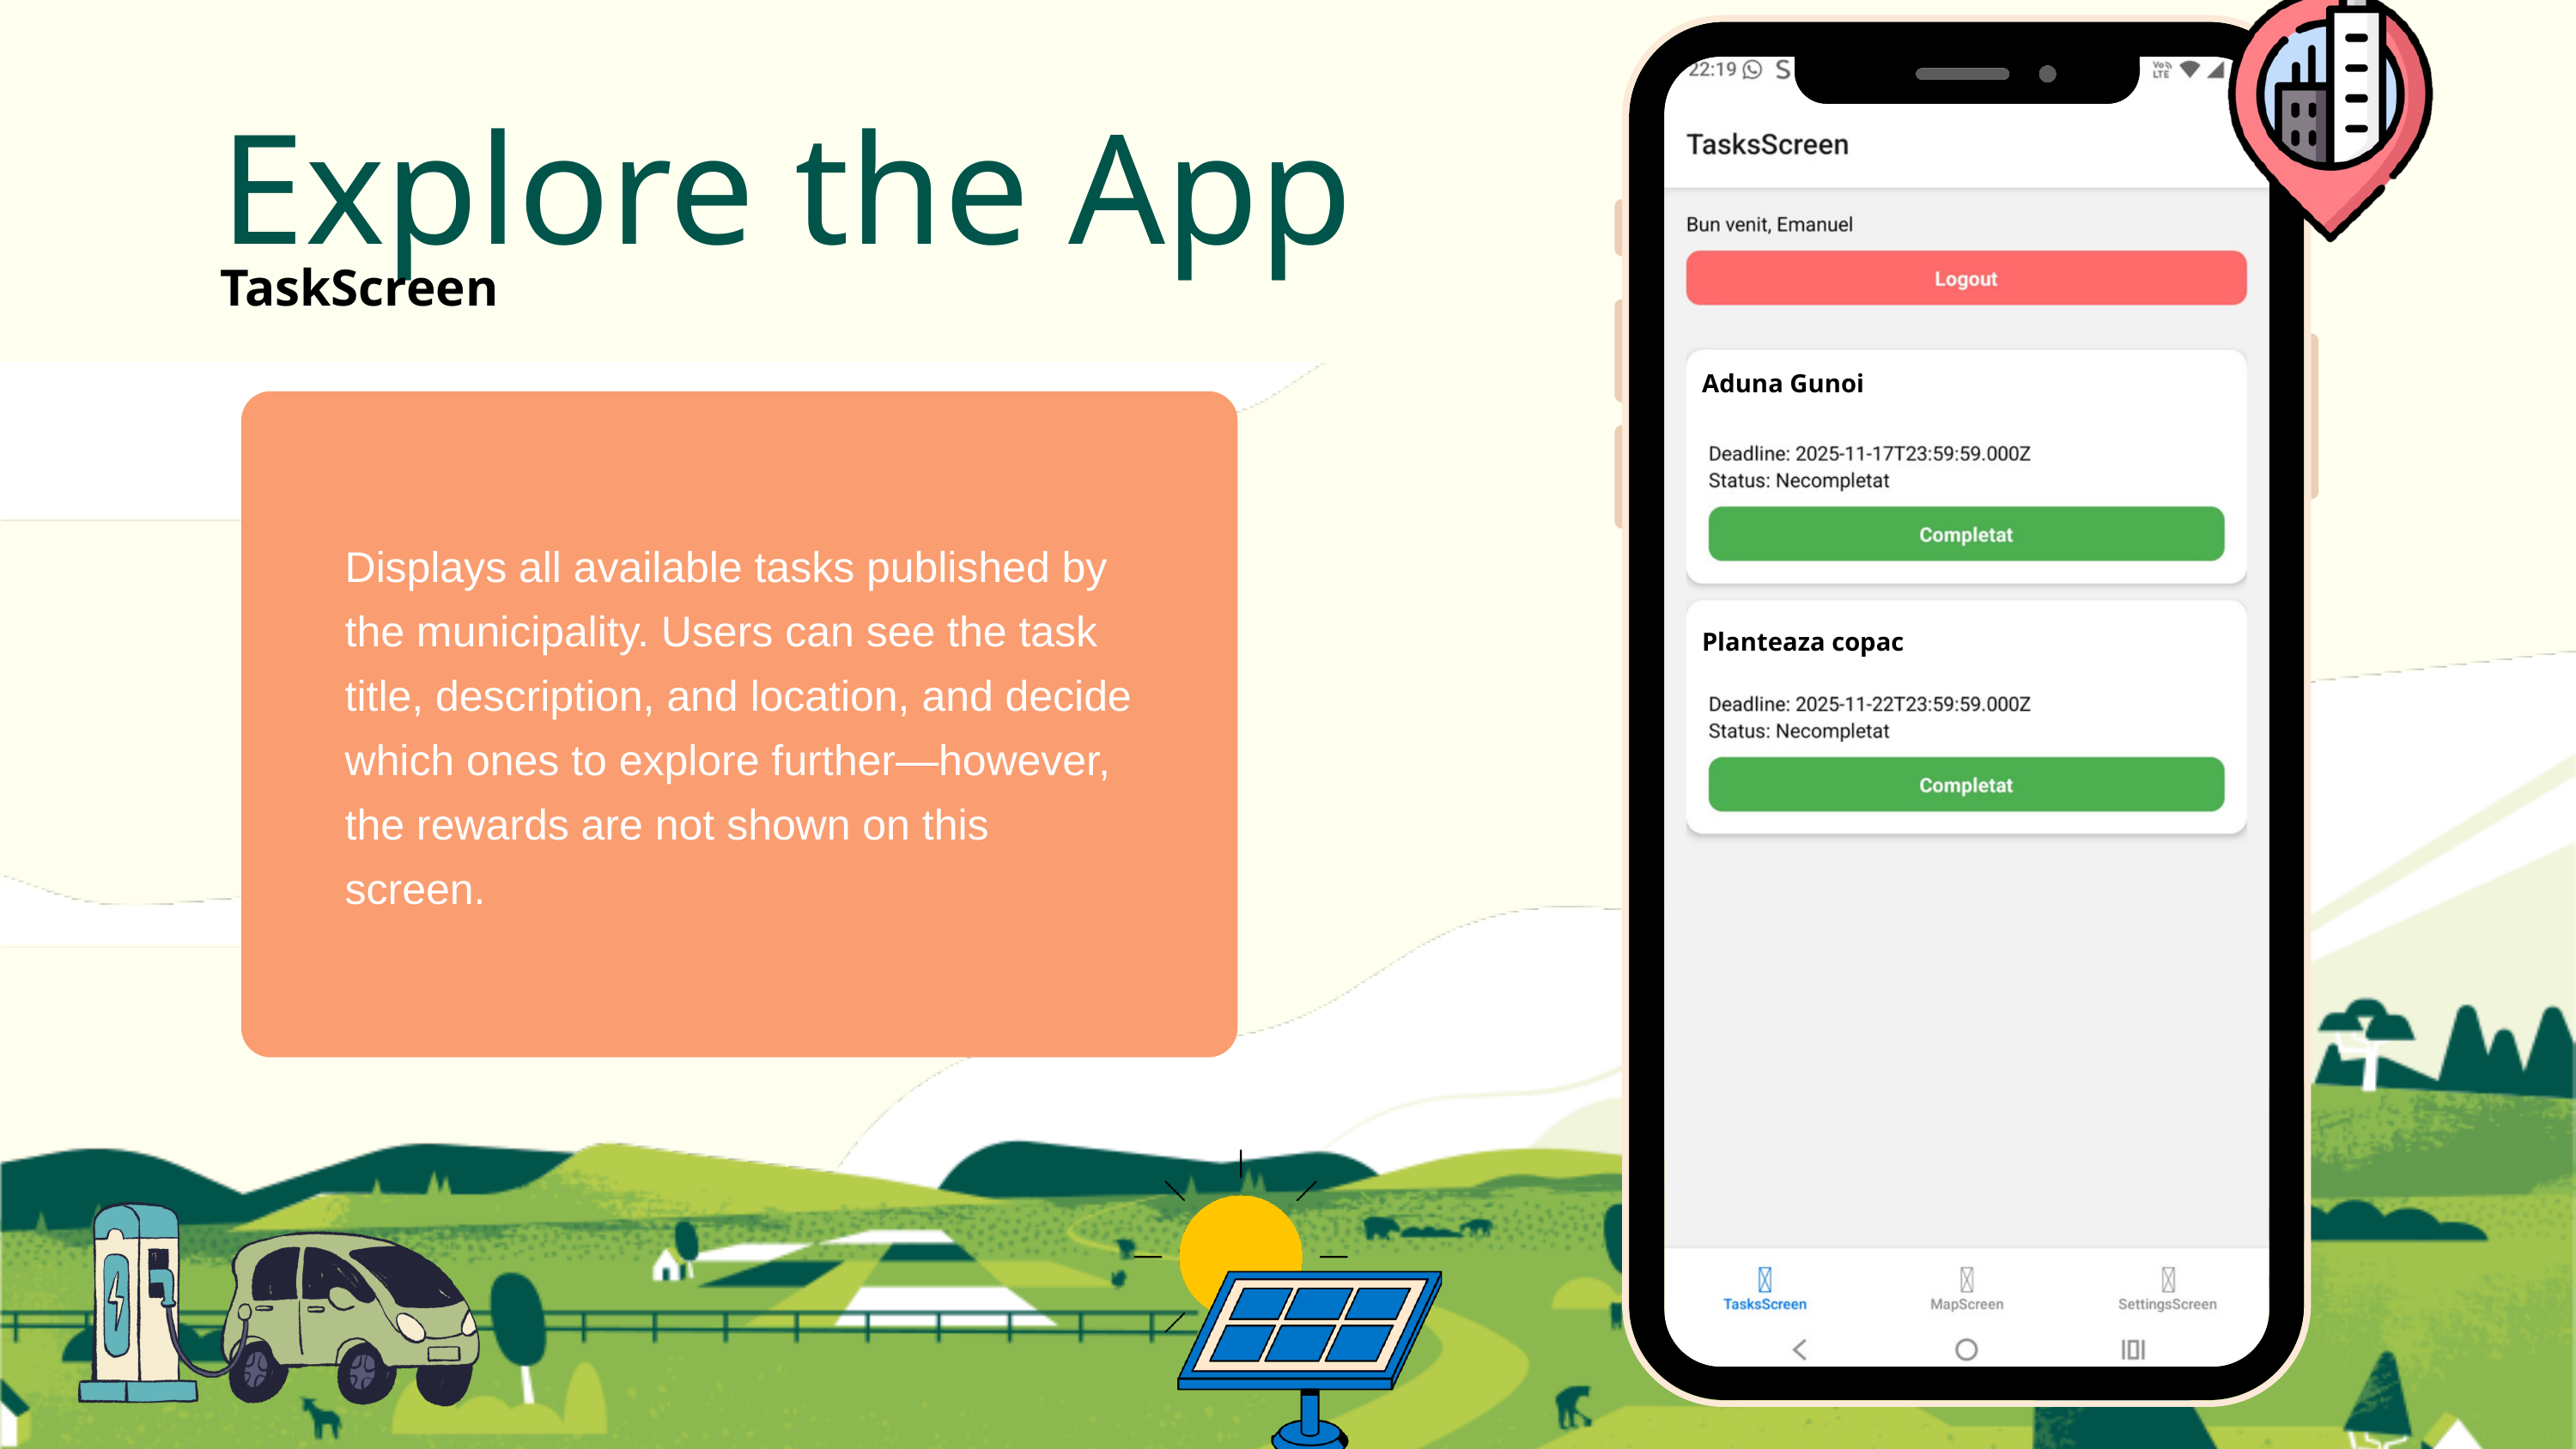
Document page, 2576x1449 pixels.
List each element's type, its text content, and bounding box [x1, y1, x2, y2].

text_box [2160, 0, 2502, 280]
text_box [76, 1200, 482, 1408]
text_box TaskScreen [220, 265, 1235, 316]
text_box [1694, 622, 2140, 678]
text_box [1133, 1149, 1443, 1449]
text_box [240, 391, 1238, 1058]
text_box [1614, 15, 2319, 1408]
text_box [1694, 363, 2140, 419]
text_box [0, 362, 2576, 1449]
text_box Explore the App [220, 151, 1477, 276]
